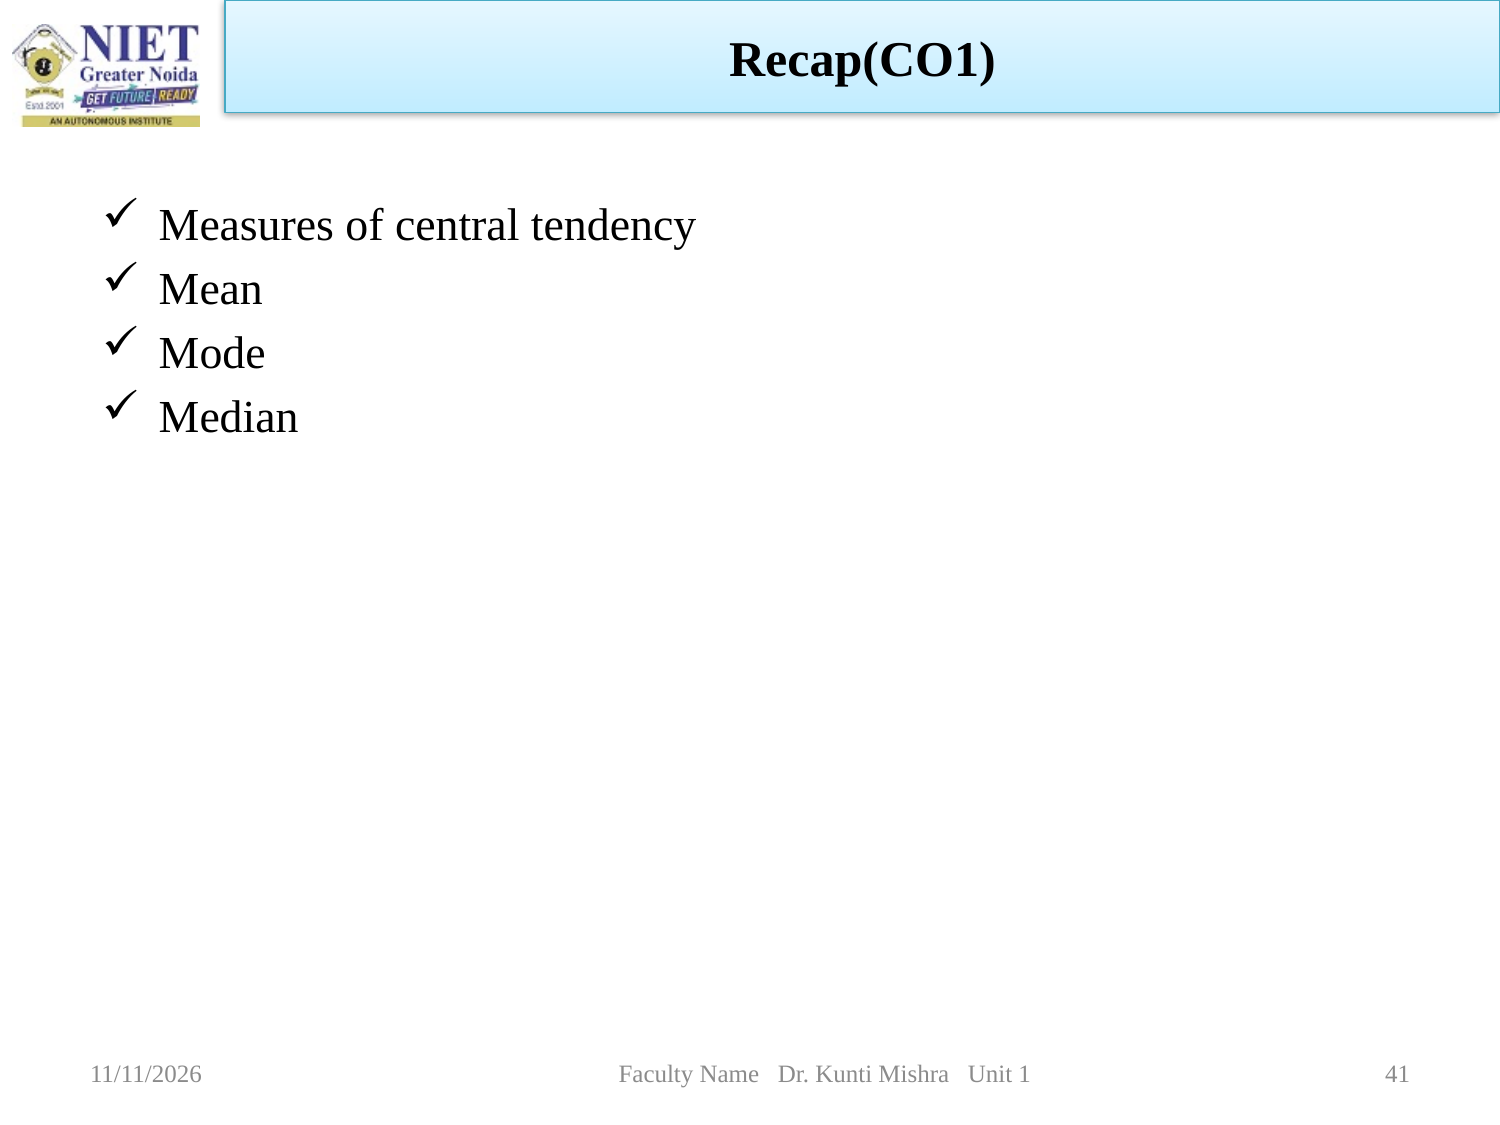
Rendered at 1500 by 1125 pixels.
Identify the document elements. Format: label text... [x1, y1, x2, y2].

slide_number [75, 1042, 412, 1103]
slide_number 41 [1074, 1042, 1425, 1103]
list Measures of central tendency Mean Mode Median [87, 187, 1438, 930]
picture [12, 24, 200, 127]
text_box Recap(CO1) [224, 0, 1500, 113]
footer Faculty Name Dr. Kunti Mishra Unit 1 [412, 1042, 1074, 1103]
